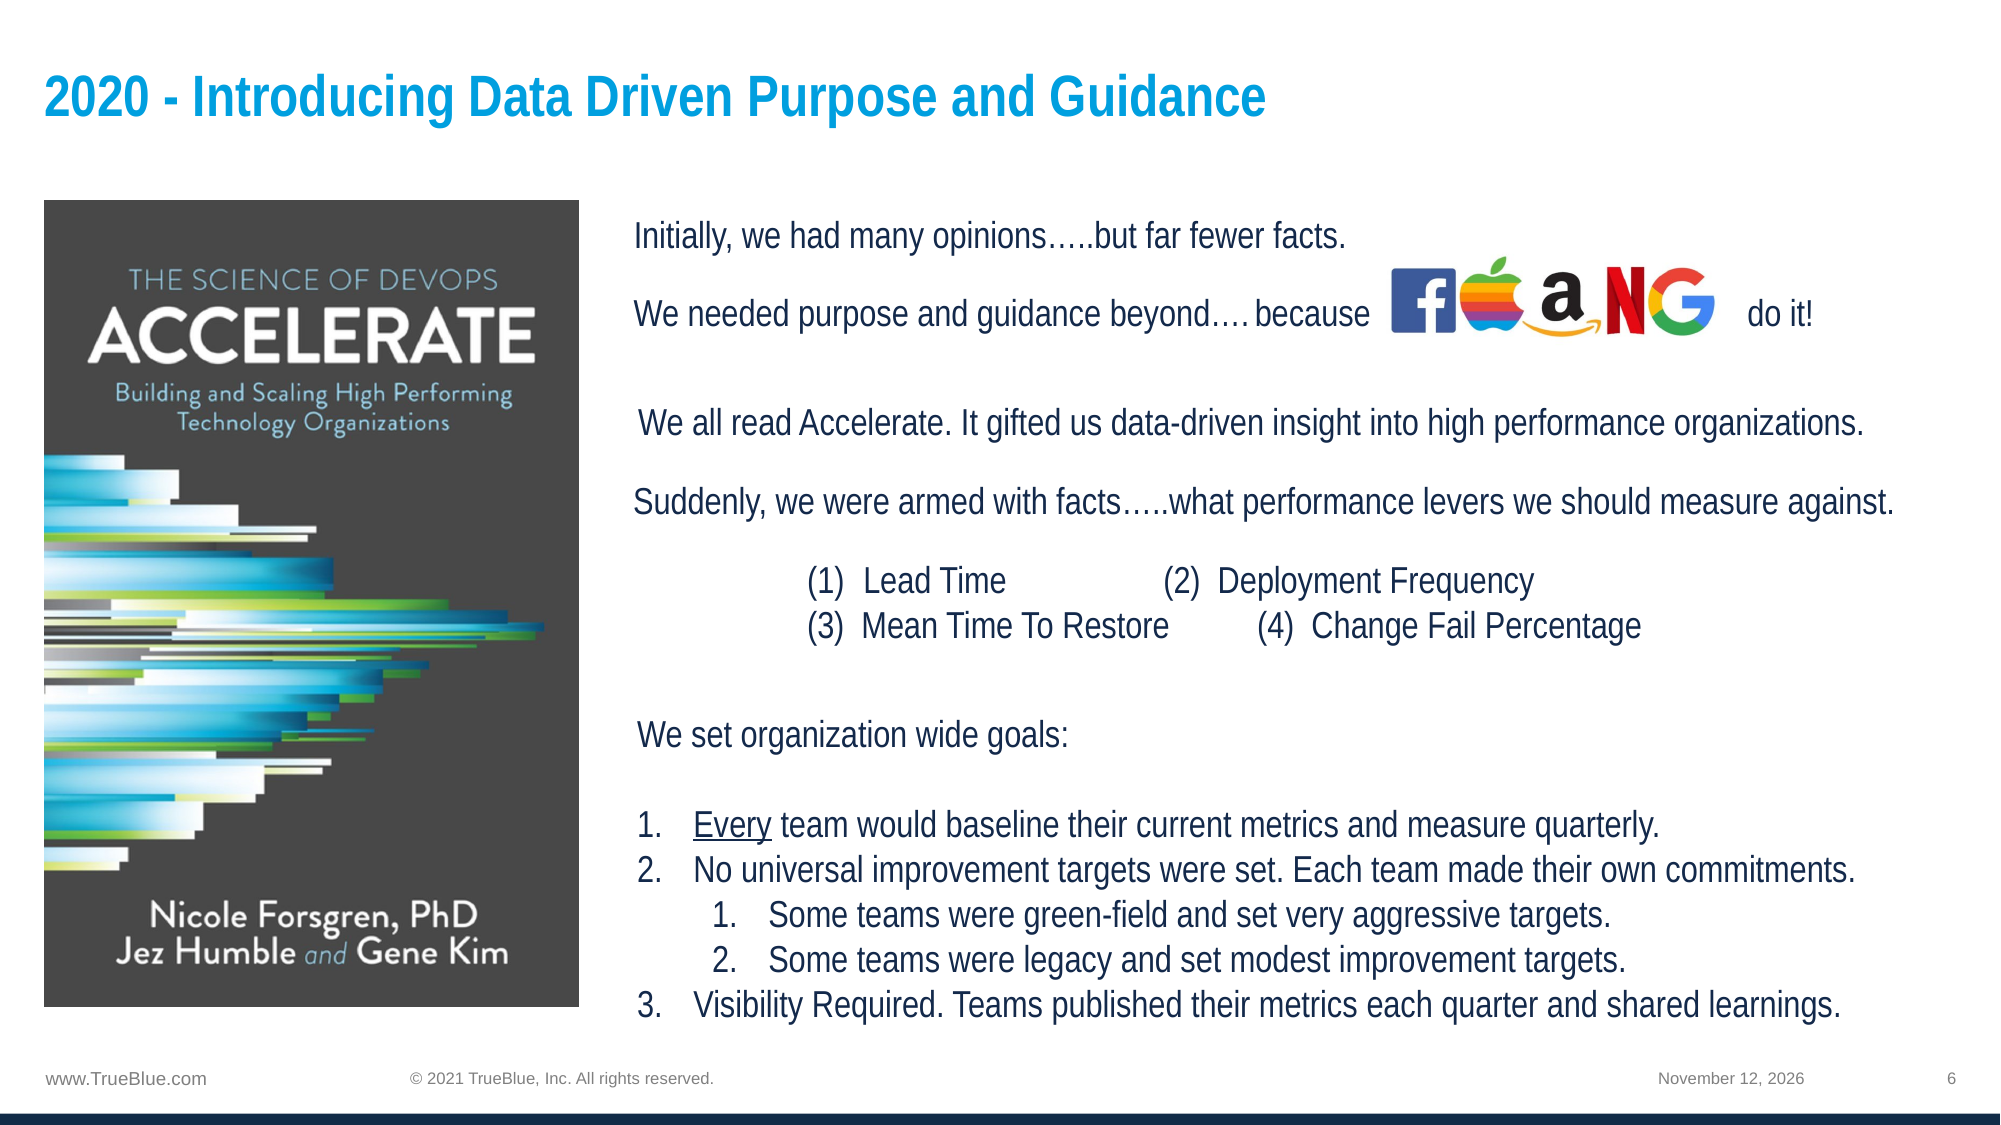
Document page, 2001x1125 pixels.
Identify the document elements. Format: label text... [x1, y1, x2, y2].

text_box We all read Accelerate. It gifted us data-driven insight into high performance organizations. [623, 390, 1880, 451]
slide_number 6 [1865, 1055, 1957, 1101]
text_box Lead Time (2) Deployment Frequency (3) Mean Time To Restore (4) Change Fail Percentage [792, 548, 1657, 654]
text_box because do it! [1265, 281, 1374, 341]
text_box Initially, we had many opinions…..but far fewer facts. [618, 204, 1362, 264]
text_box We needed purpose and guidance beyond…. [618, 281, 1265, 341]
picture [1374, 221, 1732, 423]
text_box We set organization wide goals: Every team would baseline their current metrics and measure quarterly. No universal improvement targets were set. Each team made their own commitments. Some teams were green-field and set very aggressive targets. Some teams were legacy and set modest improvement targets. Visibility Required. Teams published their metrics each quarter and shared learnings. [622, 702, 1872, 1032]
title 2020 - Introducing Data Driven Purpose and Guidance [44, 43, 1957, 152]
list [44, 200, 579, 1007]
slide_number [1598, 1055, 1865, 1101]
footer © 2021 TrueBlue, Inc. All rights reserved. [410, 1055, 1598, 1101]
text_box Suddenly, we were armed with facts…..what performance levers we should measure against. [618, 469, 1911, 530]
text_box because do it! [1732, 281, 1909, 341]
